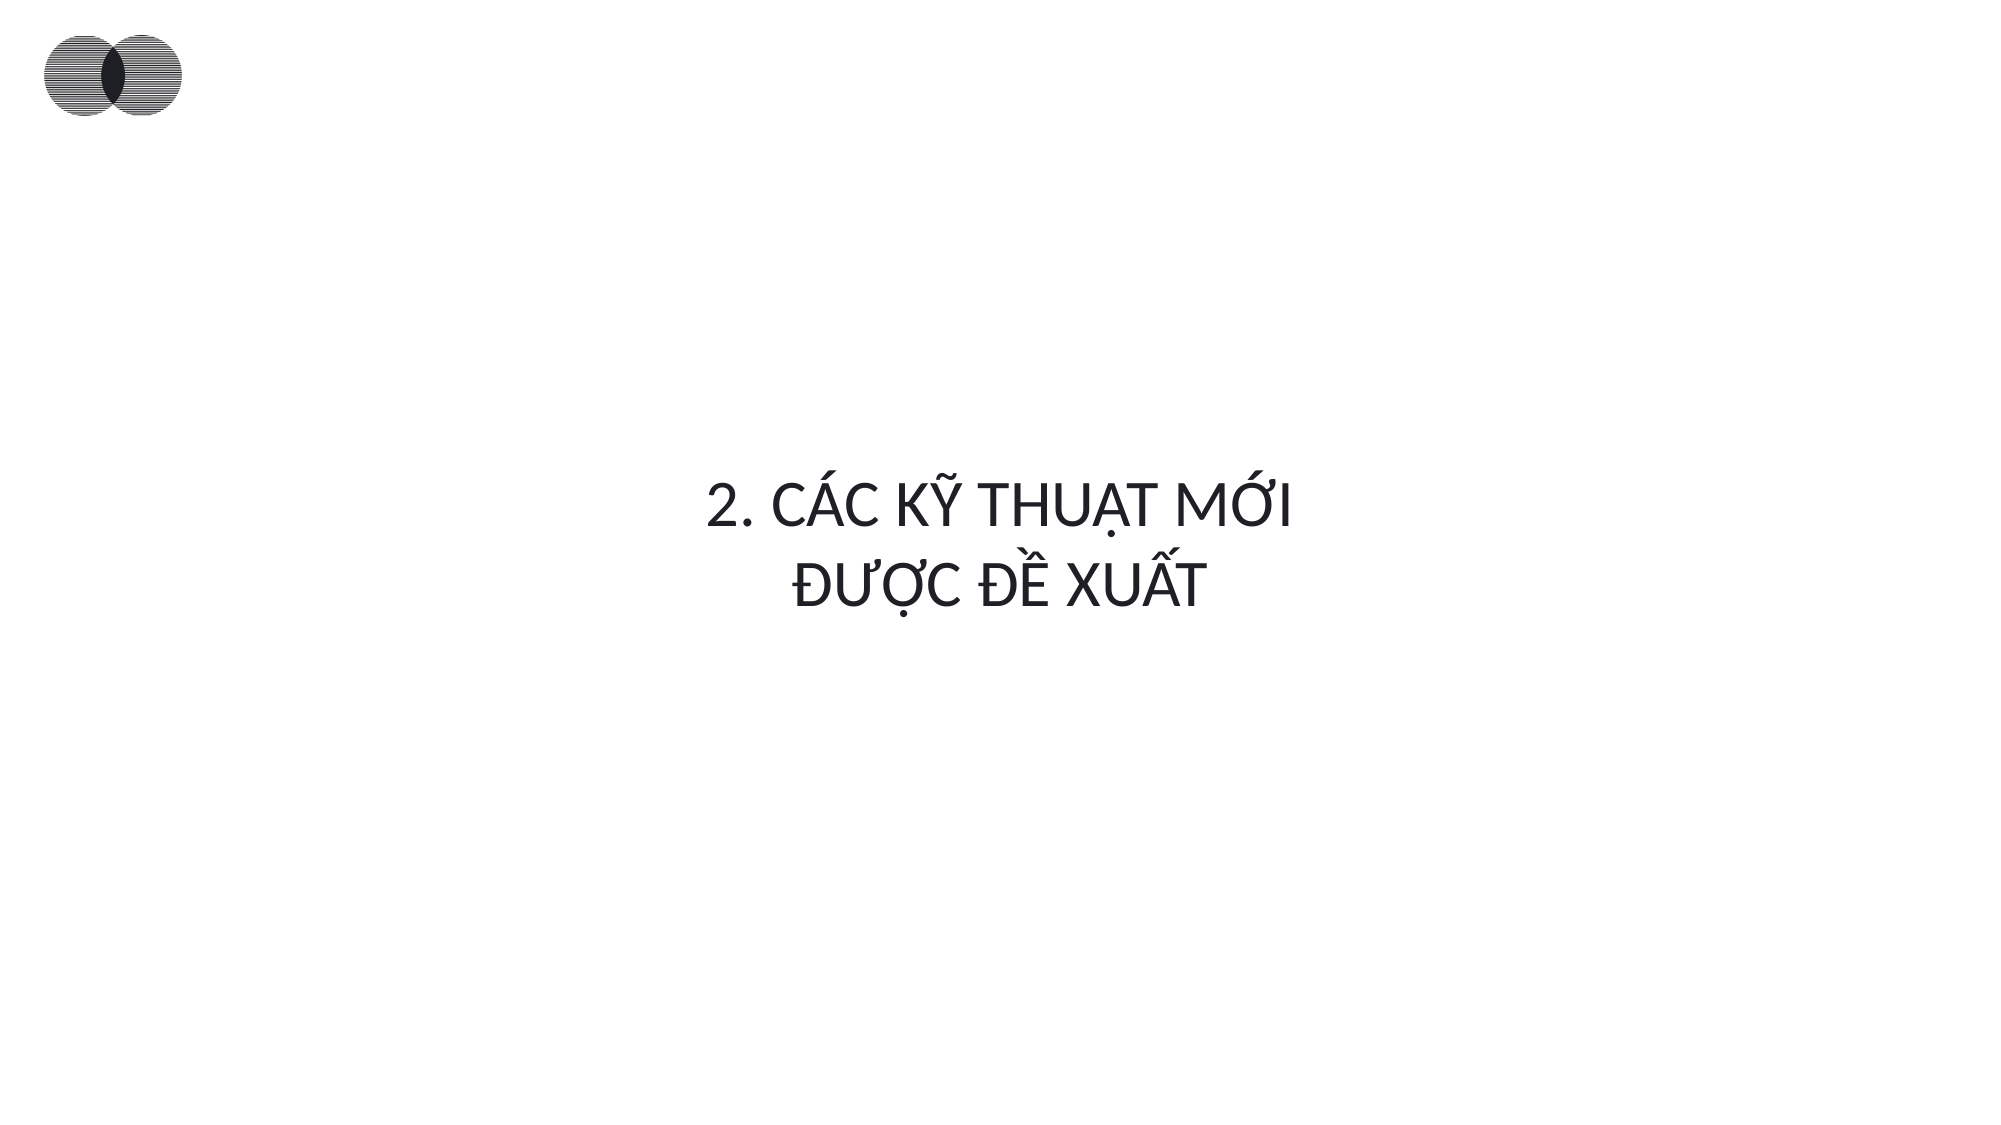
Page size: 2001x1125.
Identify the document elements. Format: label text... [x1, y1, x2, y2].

text_box 2. CÁC KỸ THUẬT MỚI ĐƯỢC ĐỀ XUẤT [608, 452, 1392, 628]
picture [44, 35, 182, 116]
